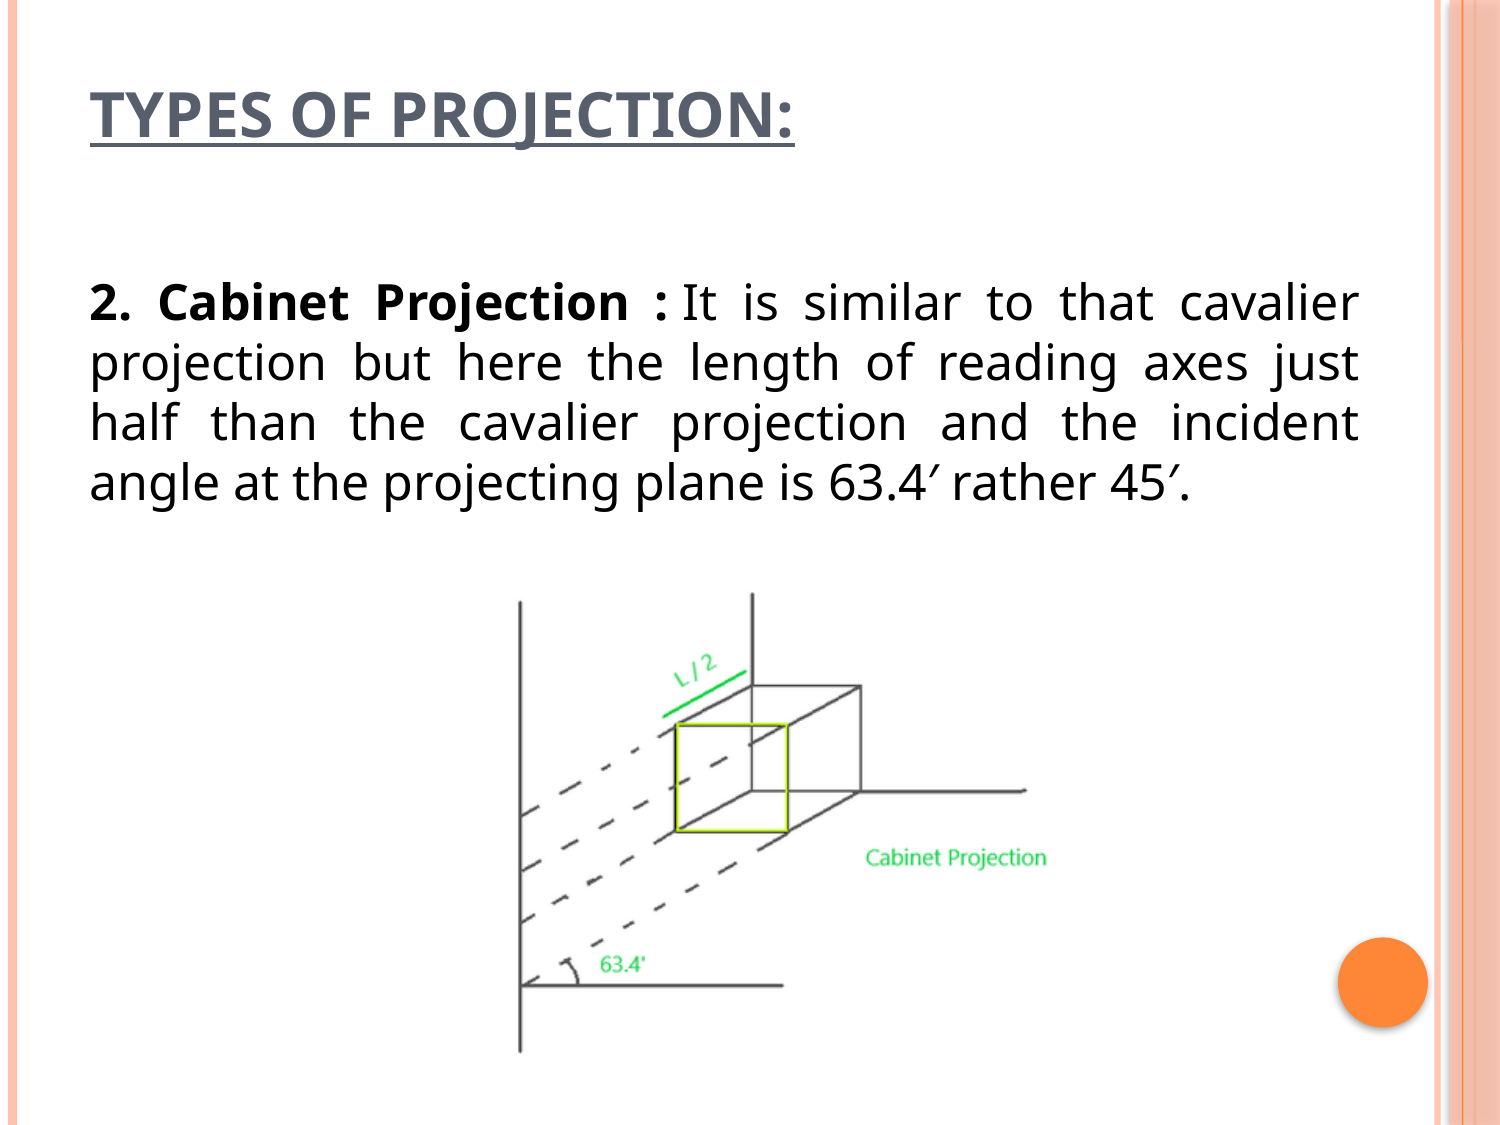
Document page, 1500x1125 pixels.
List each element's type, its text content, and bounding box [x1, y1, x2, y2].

list 2. Cabinet Projection : It is similar to that cavalier projection but here the length of reading axes just half than the cavalier projection and the incident angle at the projecting plane is 63.4′ rather 45′. [75, 262, 1375, 1062]
picture [186, 577, 1220, 1057]
title Types of Projection: [75, 45, 1300, 233]
